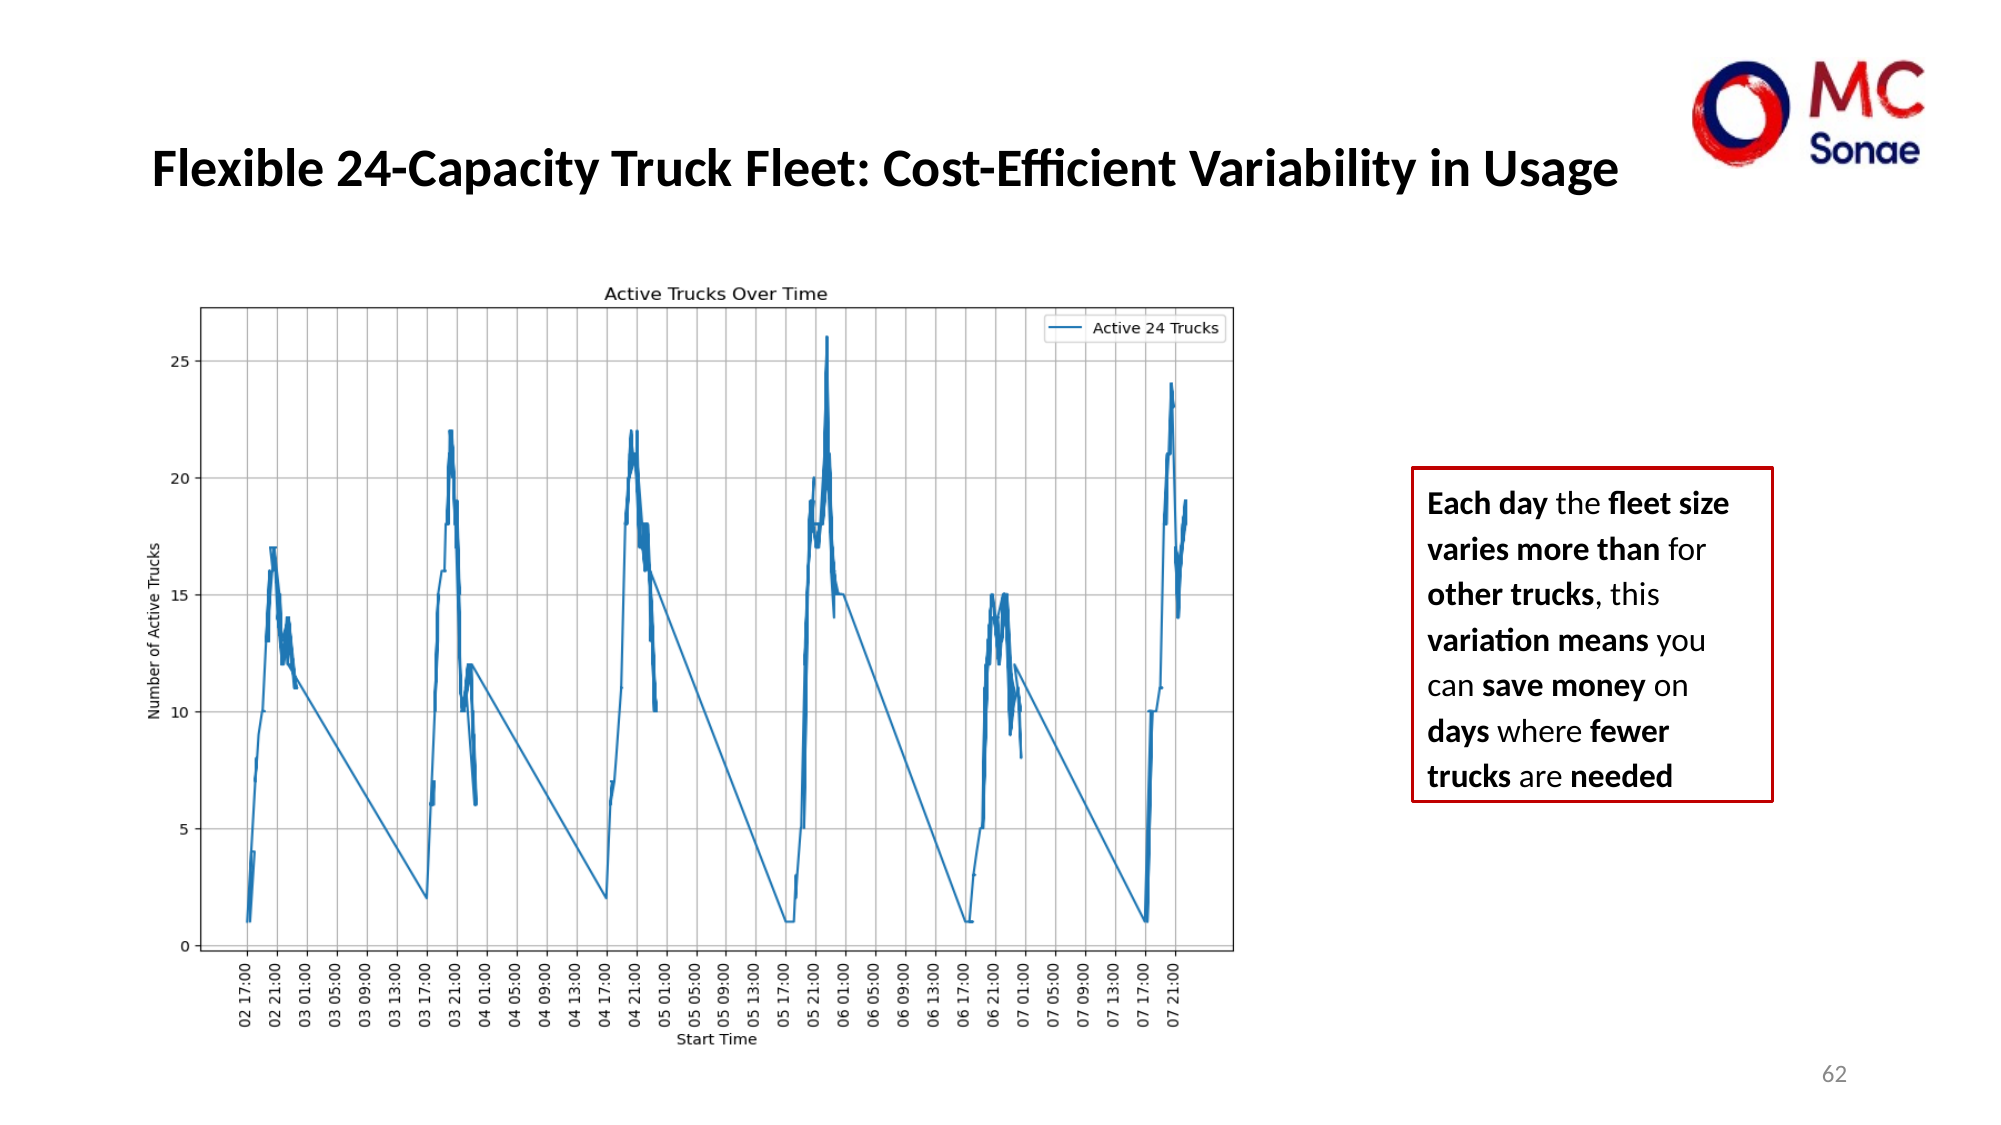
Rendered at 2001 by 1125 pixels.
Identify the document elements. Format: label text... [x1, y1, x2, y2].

slide_number ‹#› [1412, 1042, 1863, 1103]
text_box Flexible 24-Capacity Truck Fleet: Cost-Efficient Variability in Usage [137, 59, 1743, 278]
text_box Each day the fleet size varies more than for other trucks, this variation means you can save money on days where fewer trucks are needed [1412, 468, 1773, 802]
picture [1691, 57, 1926, 169]
picture [137, 277, 1245, 1057]
